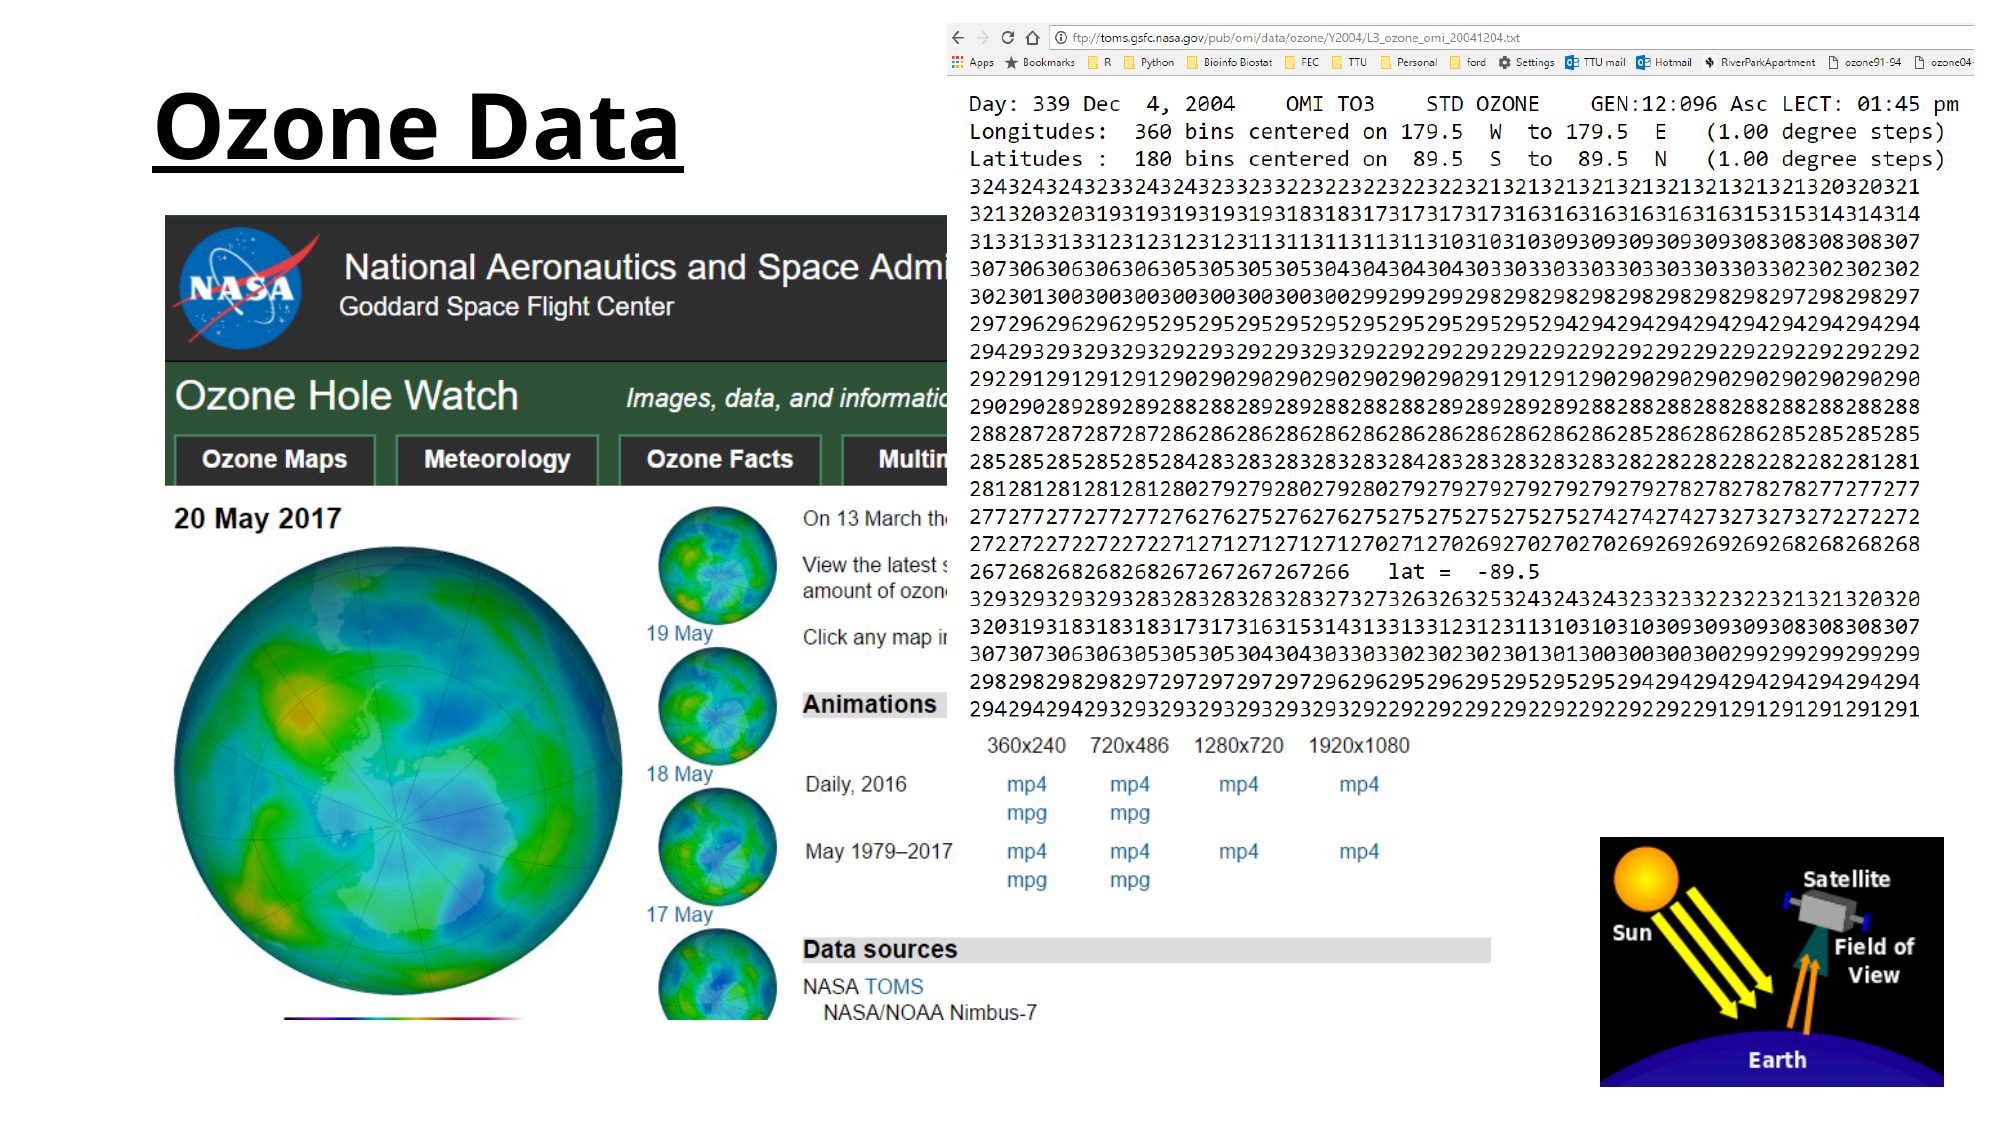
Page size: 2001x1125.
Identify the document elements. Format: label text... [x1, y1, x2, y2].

picture [1600, 837, 1944, 1087]
title Ozone Data [137, 59, 947, 200]
picture [165, 23, 1974, 1020]
